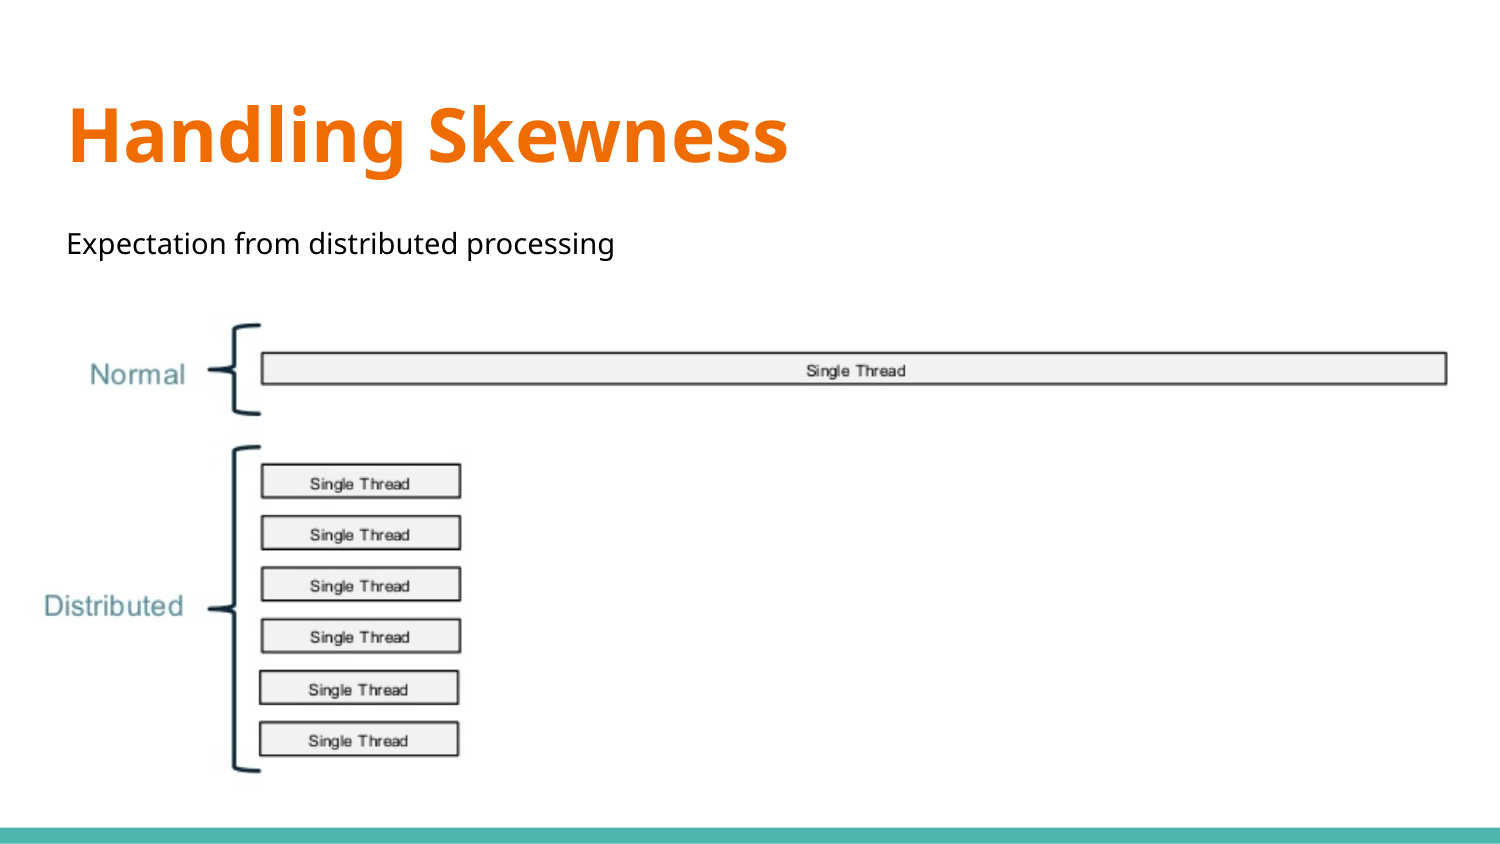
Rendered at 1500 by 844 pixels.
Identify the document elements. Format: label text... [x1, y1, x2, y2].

picture [24, 293, 1476, 796]
title Handling Skewness [51, 72, 1449, 189]
text_box Expectation from distributed processing [51, 210, 870, 291]
